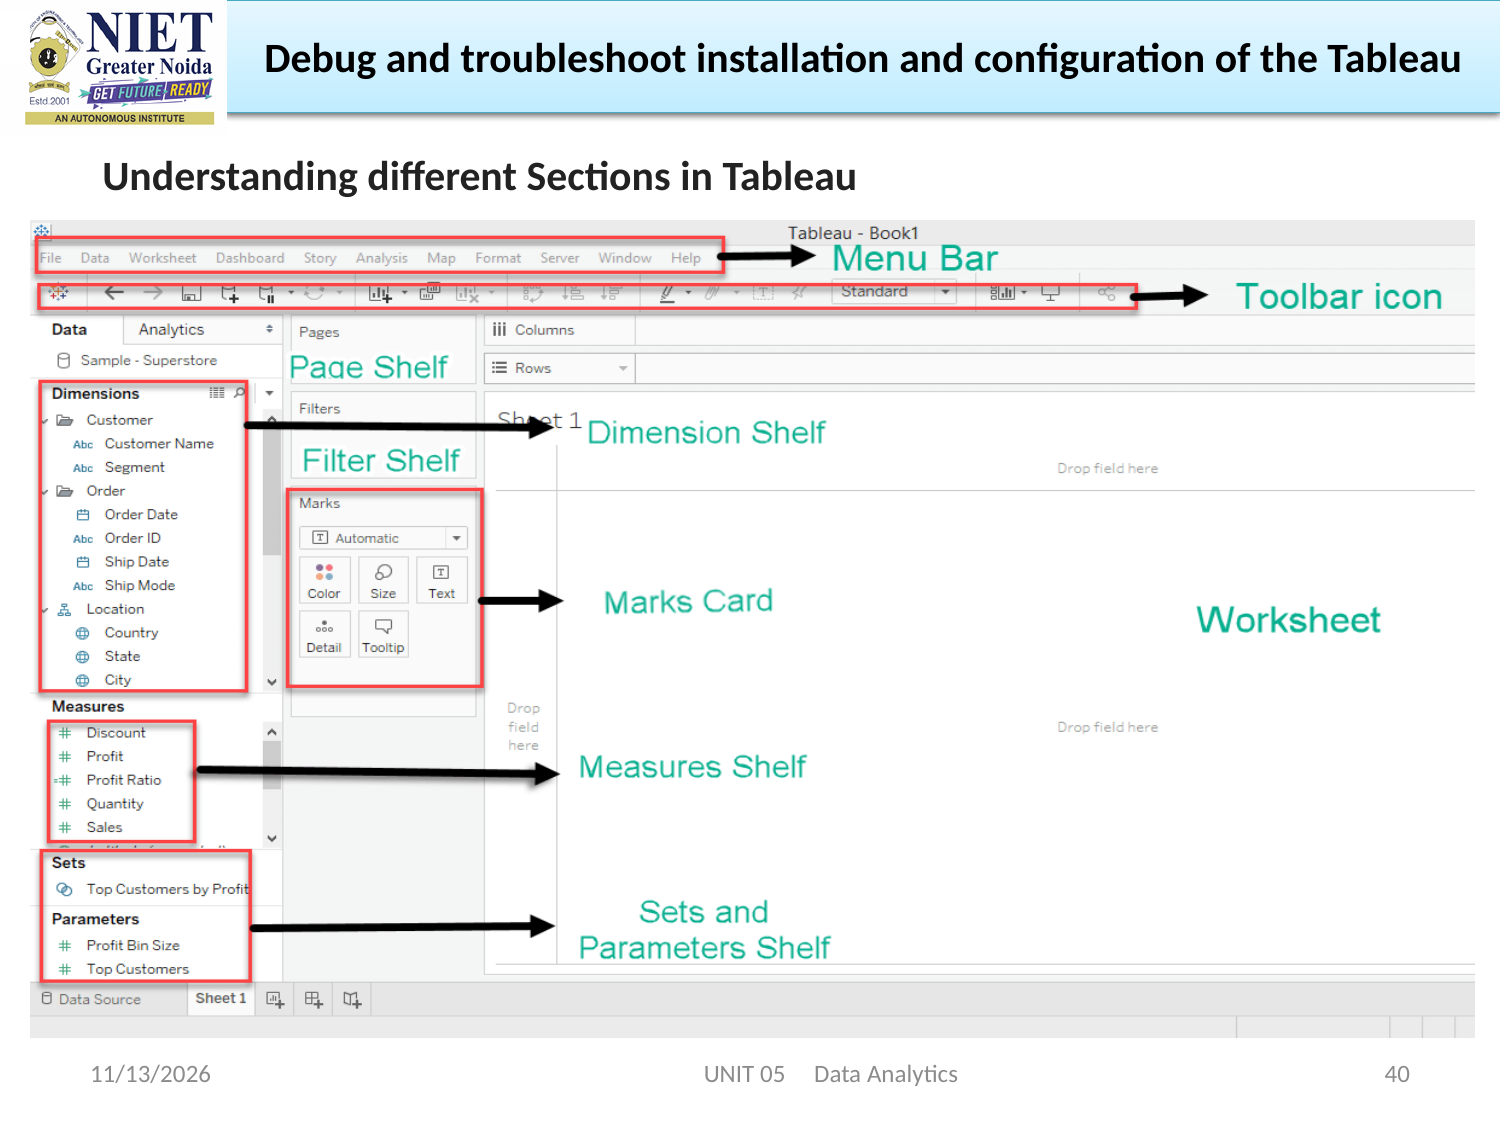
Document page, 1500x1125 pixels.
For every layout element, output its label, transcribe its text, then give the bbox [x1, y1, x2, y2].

picture [29, 220, 1476, 1038]
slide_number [75, 1046, 425, 1103]
text_box Debug and troubleshoot installation and configuration of the Tableau [230, 0, 1500, 113]
footer UNIT 05 Data Analytics [512, 1046, 1074, 1103]
picture [0, 0, 238, 137]
text_box Understanding different Sections in Tableau [87, 116, 1337, 219]
slide_number 40 [1074, 1046, 1425, 1103]
